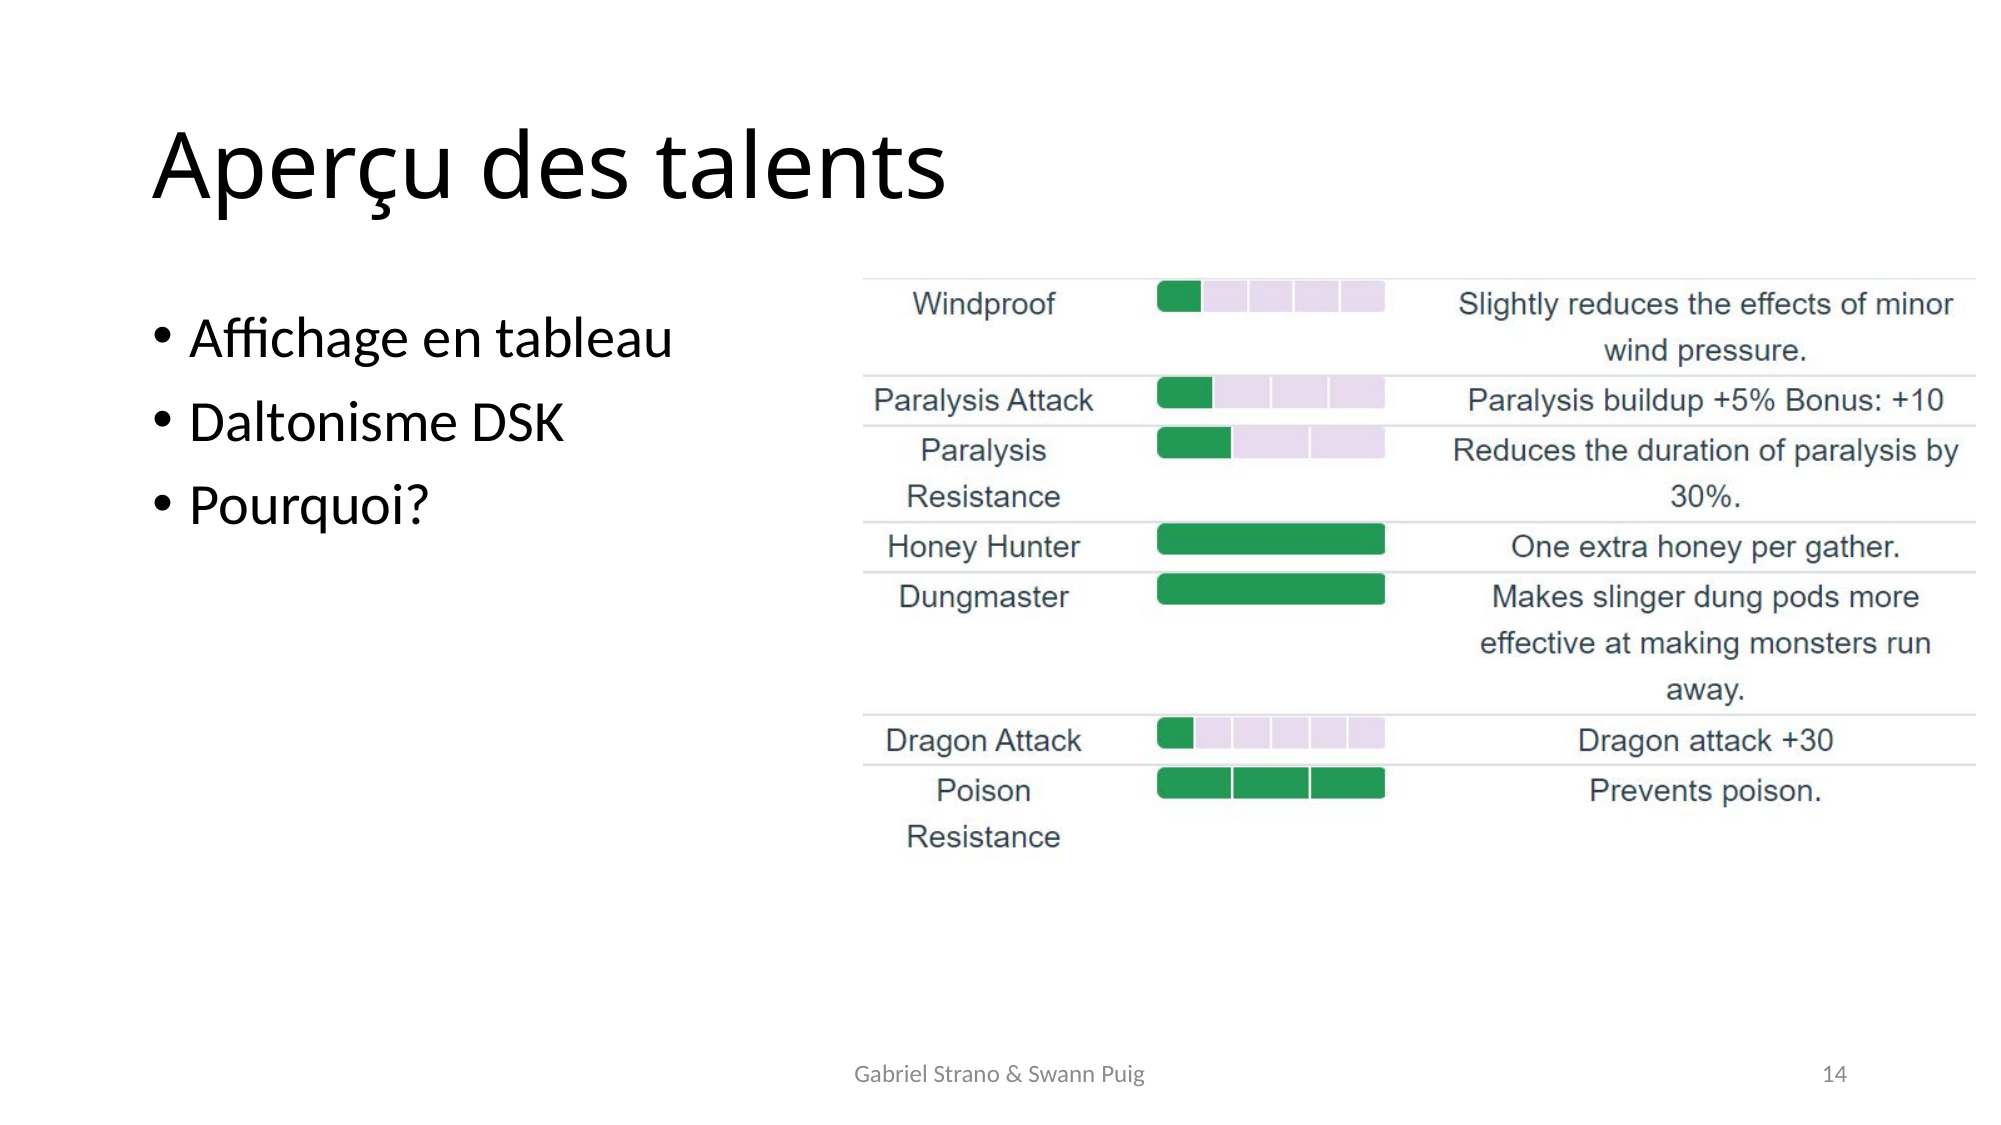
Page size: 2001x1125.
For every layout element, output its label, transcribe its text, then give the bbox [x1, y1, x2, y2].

picture [863, 277, 1976, 860]
list Affichage en tableau Daltonisme DSK Pourquoi? [137, 299, 864, 1014]
footer Gabriel Strano & Swann Puig [662, 1042, 1338, 1103]
slide_number 14 [1412, 1042, 1863, 1103]
title Aperçu des talents [137, 59, 1863, 278]
